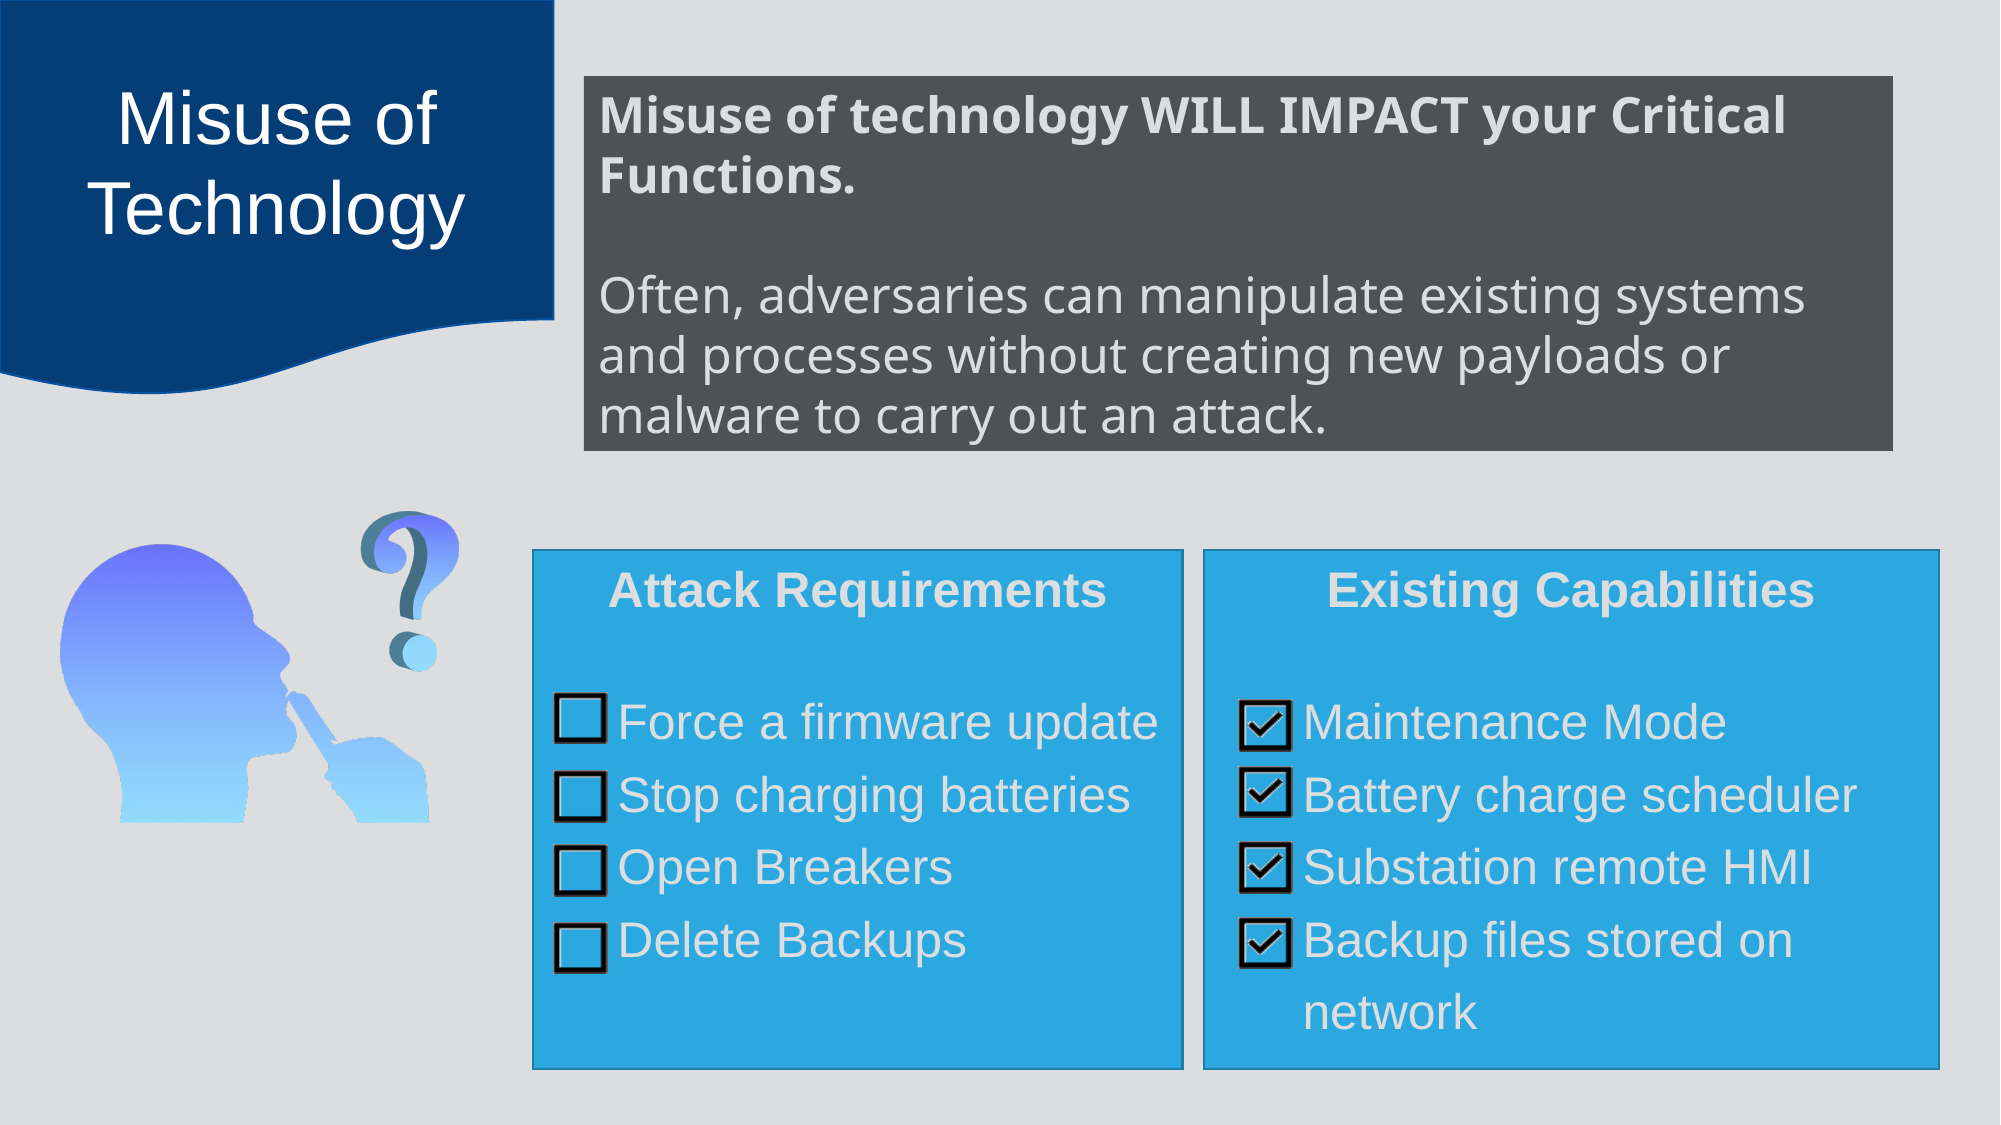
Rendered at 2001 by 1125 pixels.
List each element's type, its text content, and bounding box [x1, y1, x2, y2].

picture [60, 511, 459, 823]
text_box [532, 549, 1939, 1069]
text_box Misuse of technology WILL IMPACT your Critical Functions. Often, adversaries can manipulate existing systems and processes without creating new payloads or malware to carry out an attack. [583, 76, 1893, 451]
text_box Misuse of Technology [0, 0, 555, 395]
